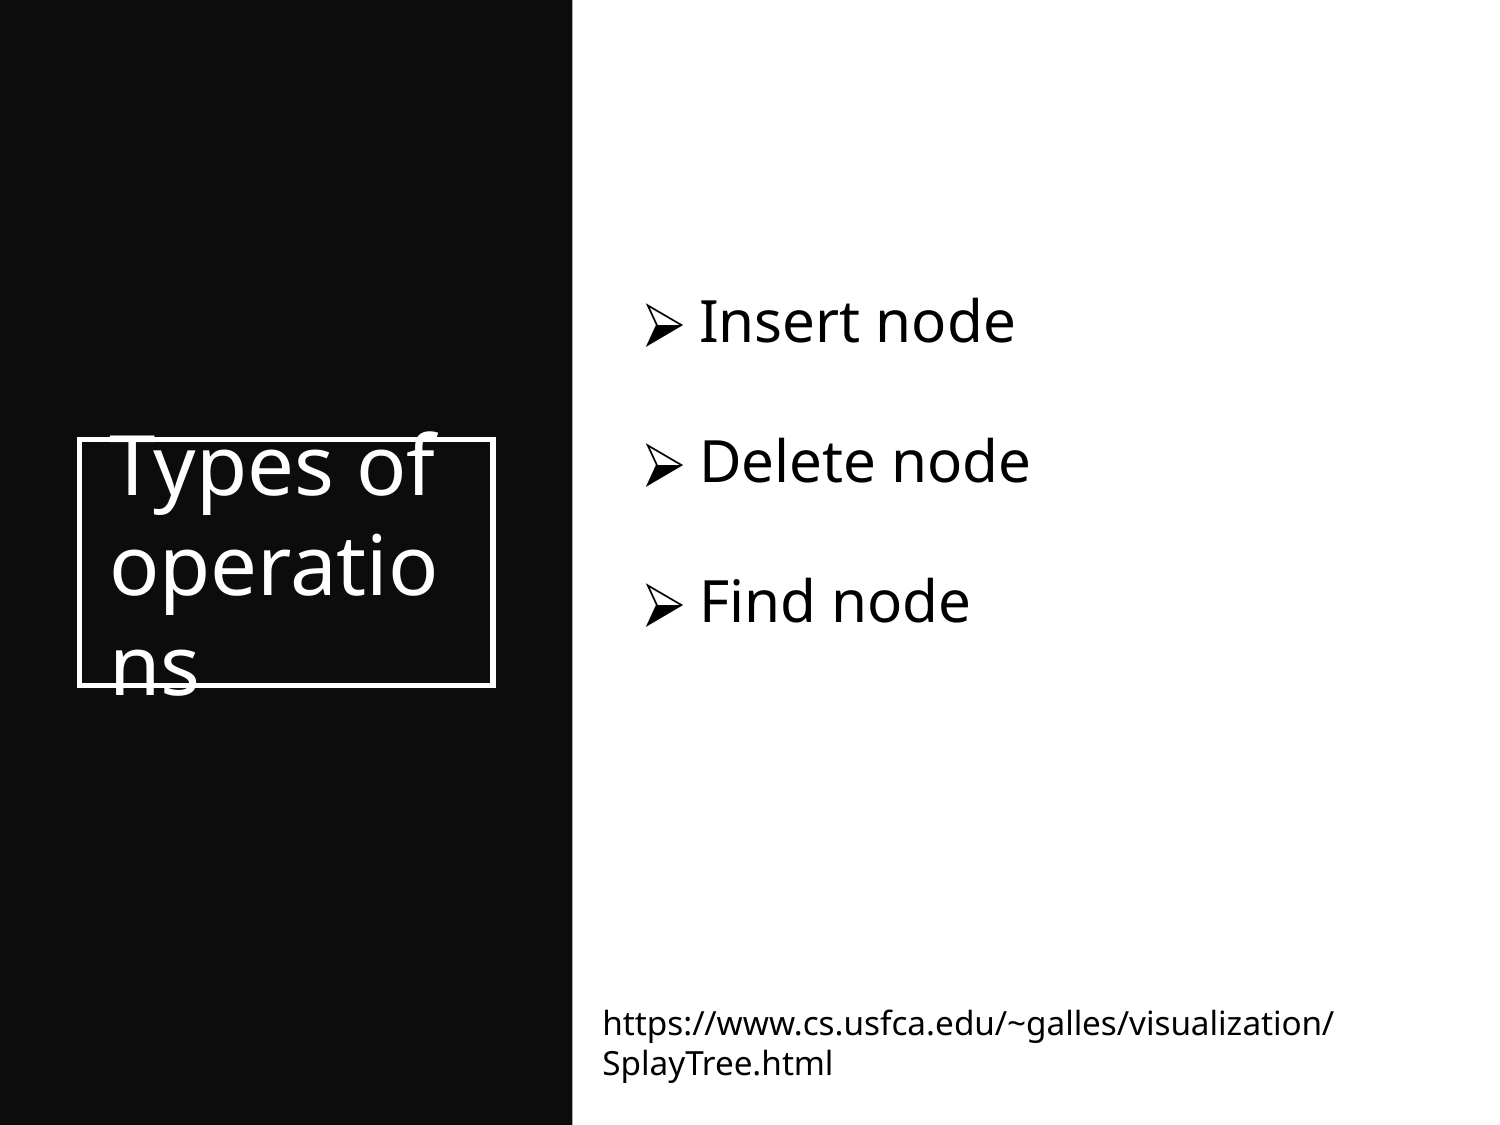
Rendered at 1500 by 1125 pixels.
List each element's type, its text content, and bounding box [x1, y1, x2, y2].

text_box https://www.cs.usfca.edu/~galles/visualization/SplayTree.html [587, 994, 1463, 1050]
text_box Insert node Delete node Find node [627, 276, 1471, 691]
text_box [573, 0, 1500, 1125]
title Types of operations [79, 439, 493, 686]
text_box [0, 0, 573, 1125]
